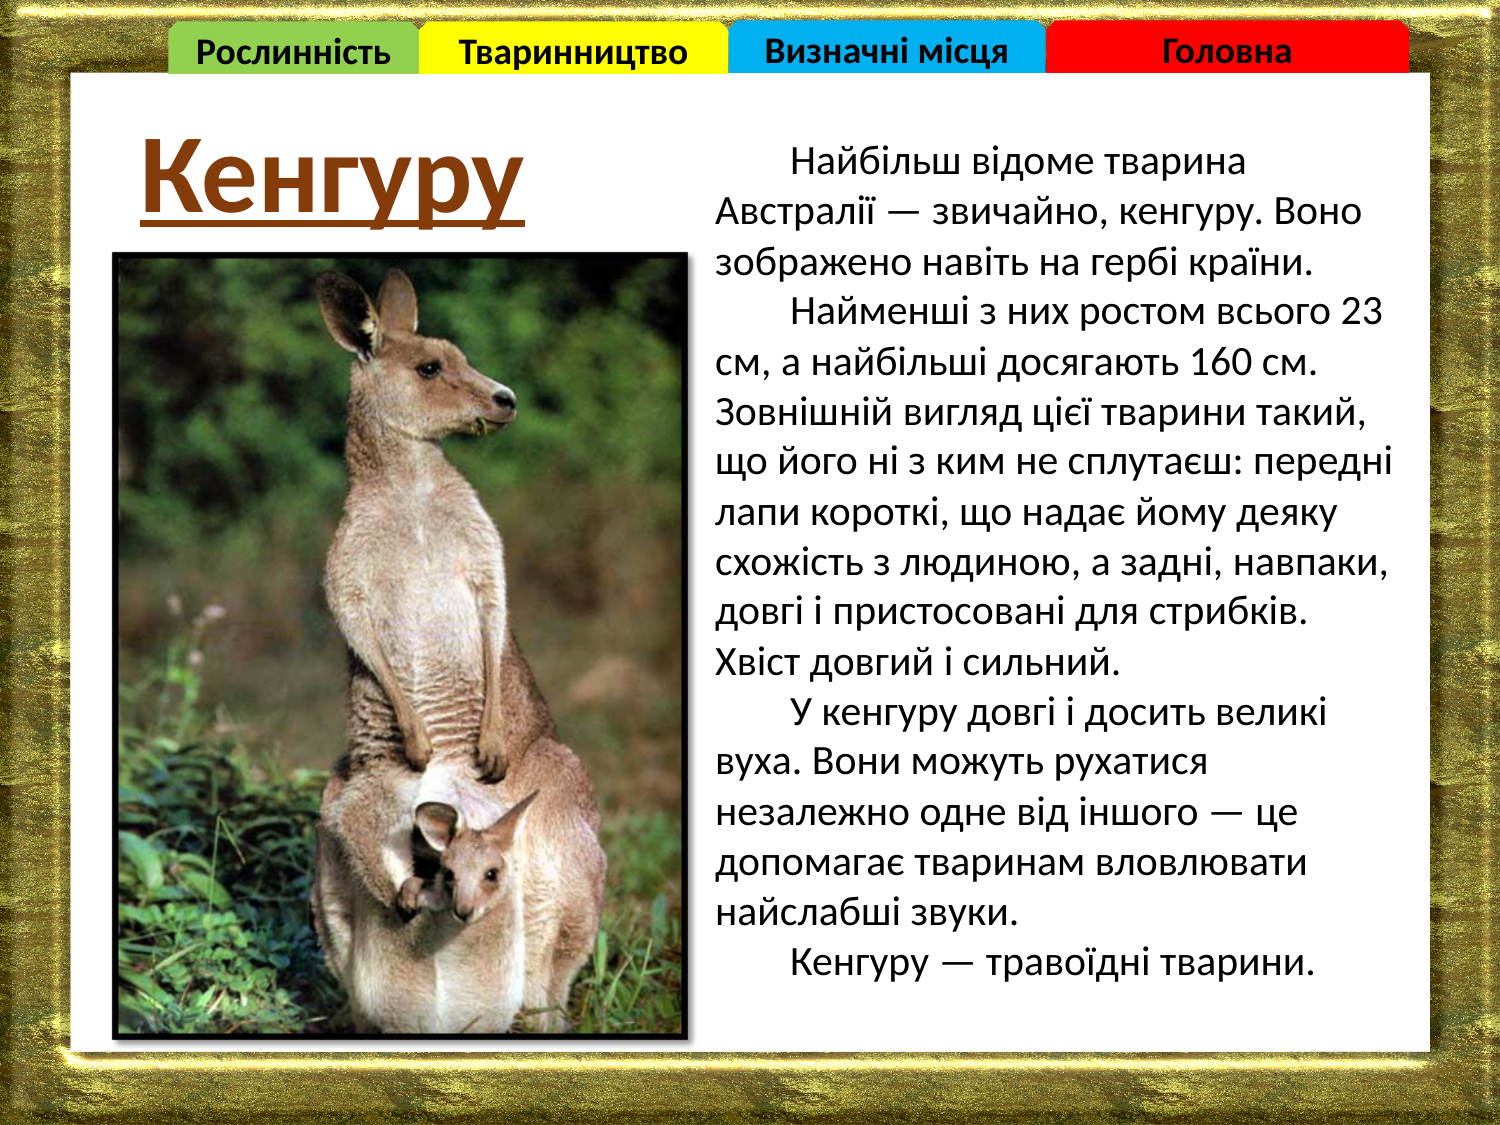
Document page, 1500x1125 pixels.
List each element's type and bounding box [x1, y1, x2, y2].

picture [0, 0, 1500, 1125]
text_box [125, 92, 321, 247]
text_box [1179, 92, 1409, 1000]
